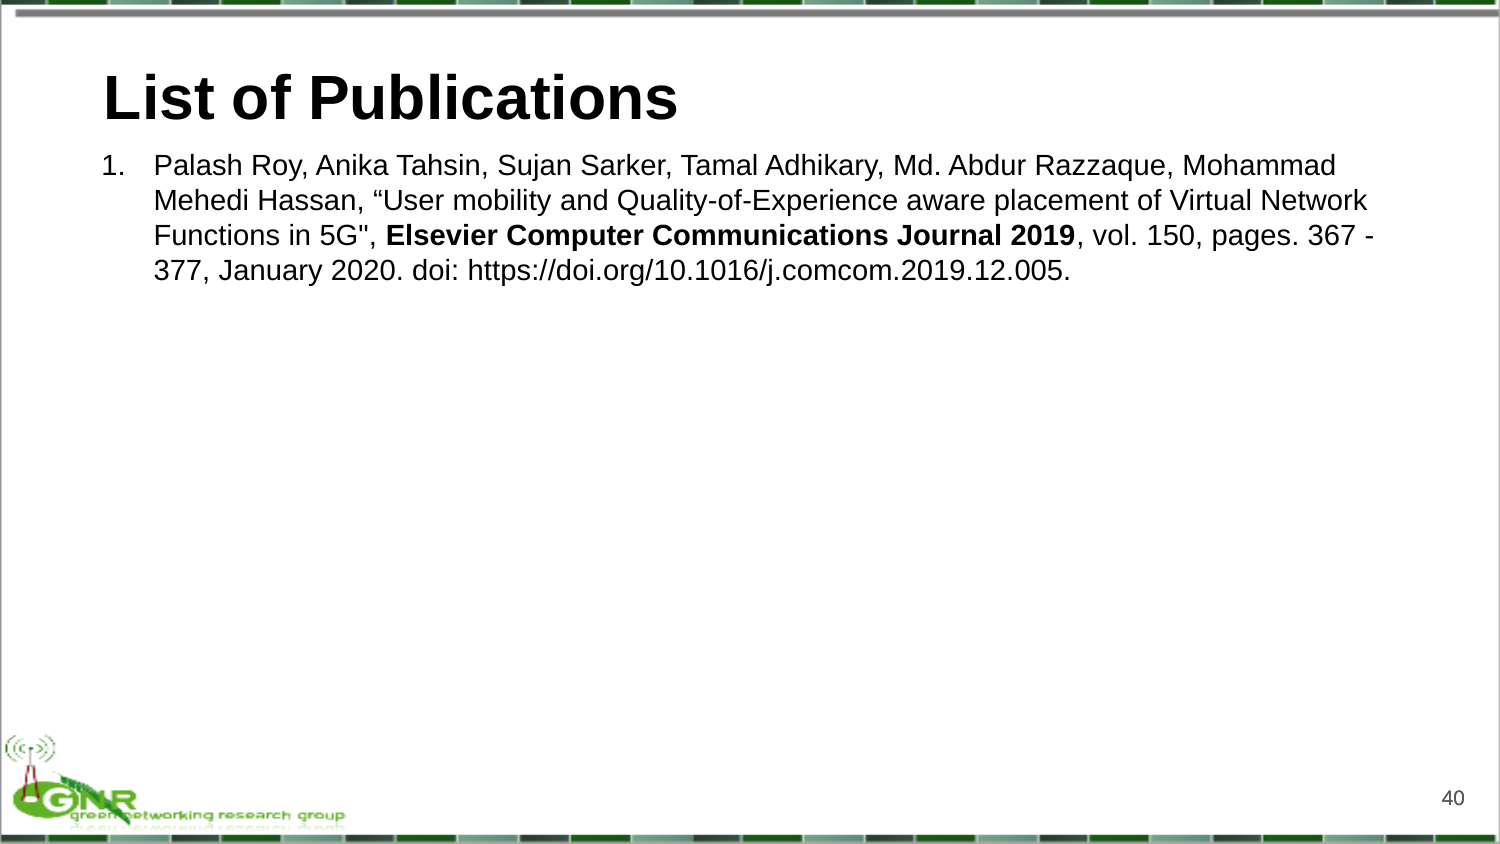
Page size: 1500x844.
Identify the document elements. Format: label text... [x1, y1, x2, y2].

slide_number 40 [1389, 764, 1480, 830]
picture [0, 0, 1500, 844]
text_box Palash Roy, Anika Tahsin, Sujan Sarker, Tamal Adhikary, Md. Abdur Razzaque, Mohammad Mehedi Hassan, “User mobility and Quality-of-Experience aware placement of Virtual Network Functions in 5G", Elsevier Computer Communications Journal 2019, vol. 150, pages. 367 - 377, January 2020. doi: https://doi.org/10.1016/j.comcom.2019.12.005. [63, 131, 1414, 776]
text_box List of Publications [89, 41, 919, 131]
